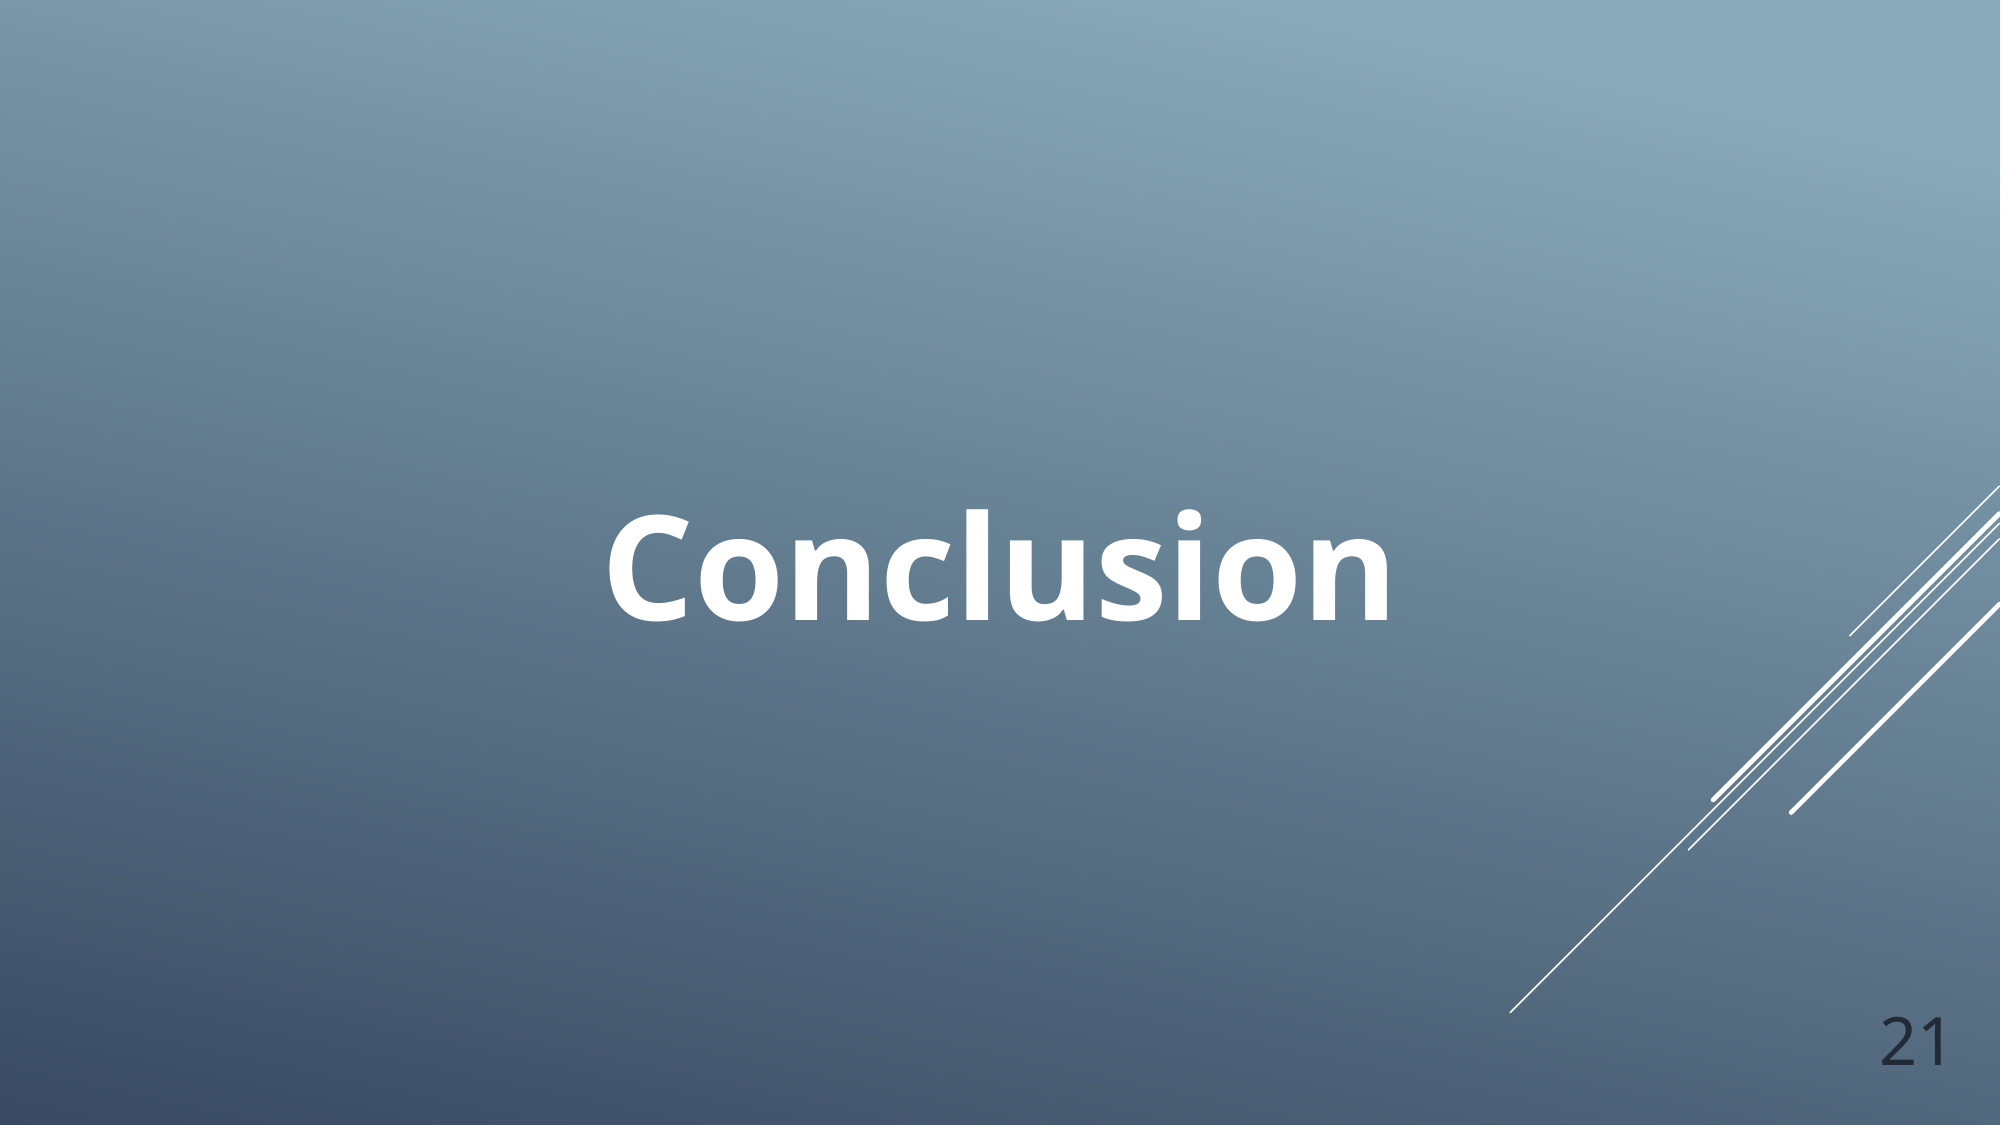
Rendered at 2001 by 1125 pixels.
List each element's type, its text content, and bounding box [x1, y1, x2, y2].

slide_number 21 [1783, 987, 1971, 1098]
title Conclusion [0, 0, 2000, 1125]
